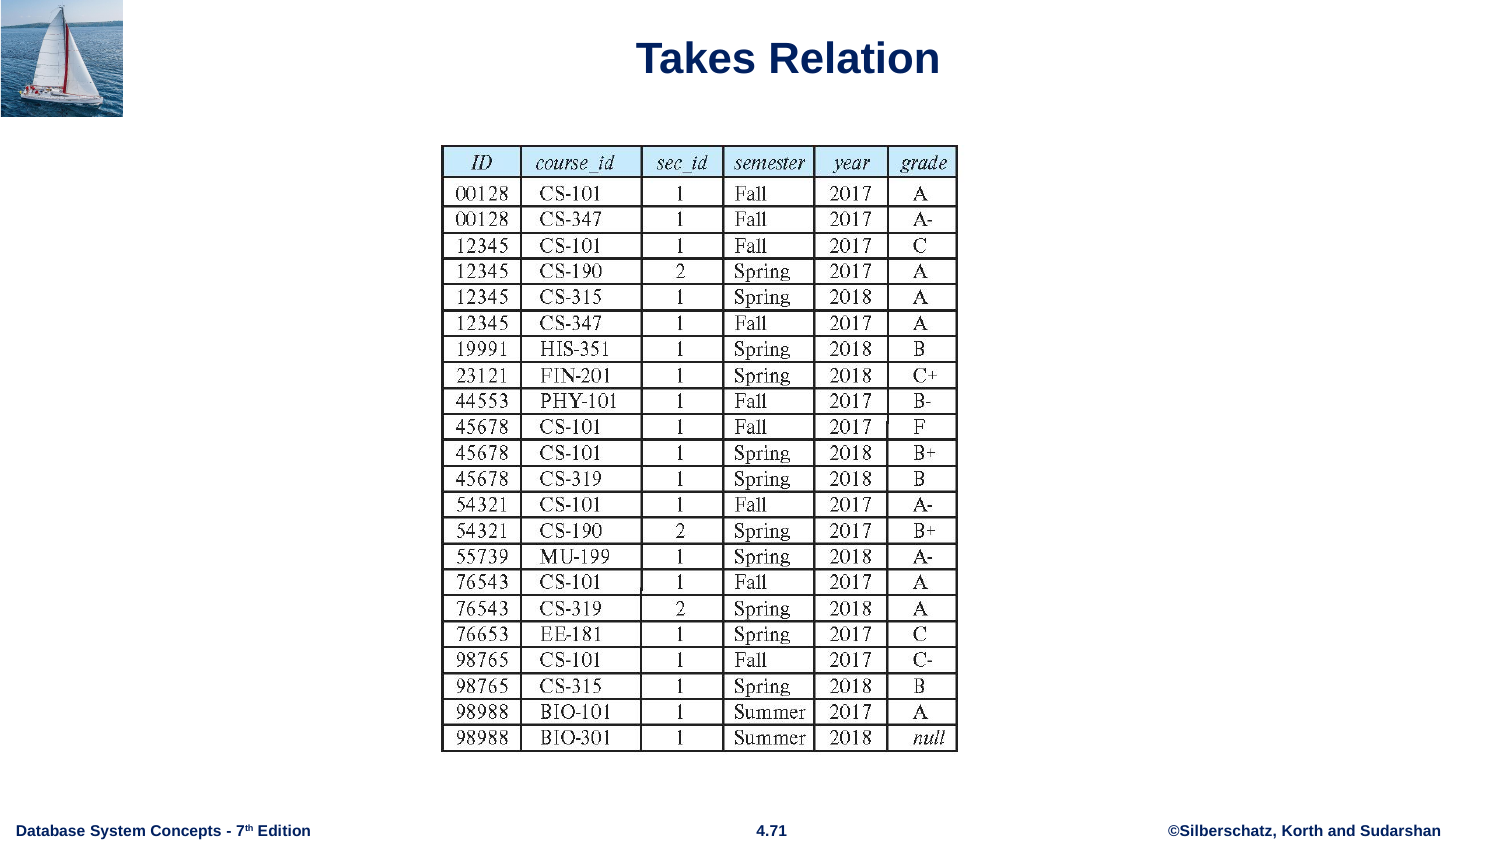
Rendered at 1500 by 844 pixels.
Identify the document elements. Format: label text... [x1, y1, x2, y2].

picture [440, 145, 966, 777]
picture [0, 0, 123, 117]
title Takes Relation [125, 14, 1452, 90]
